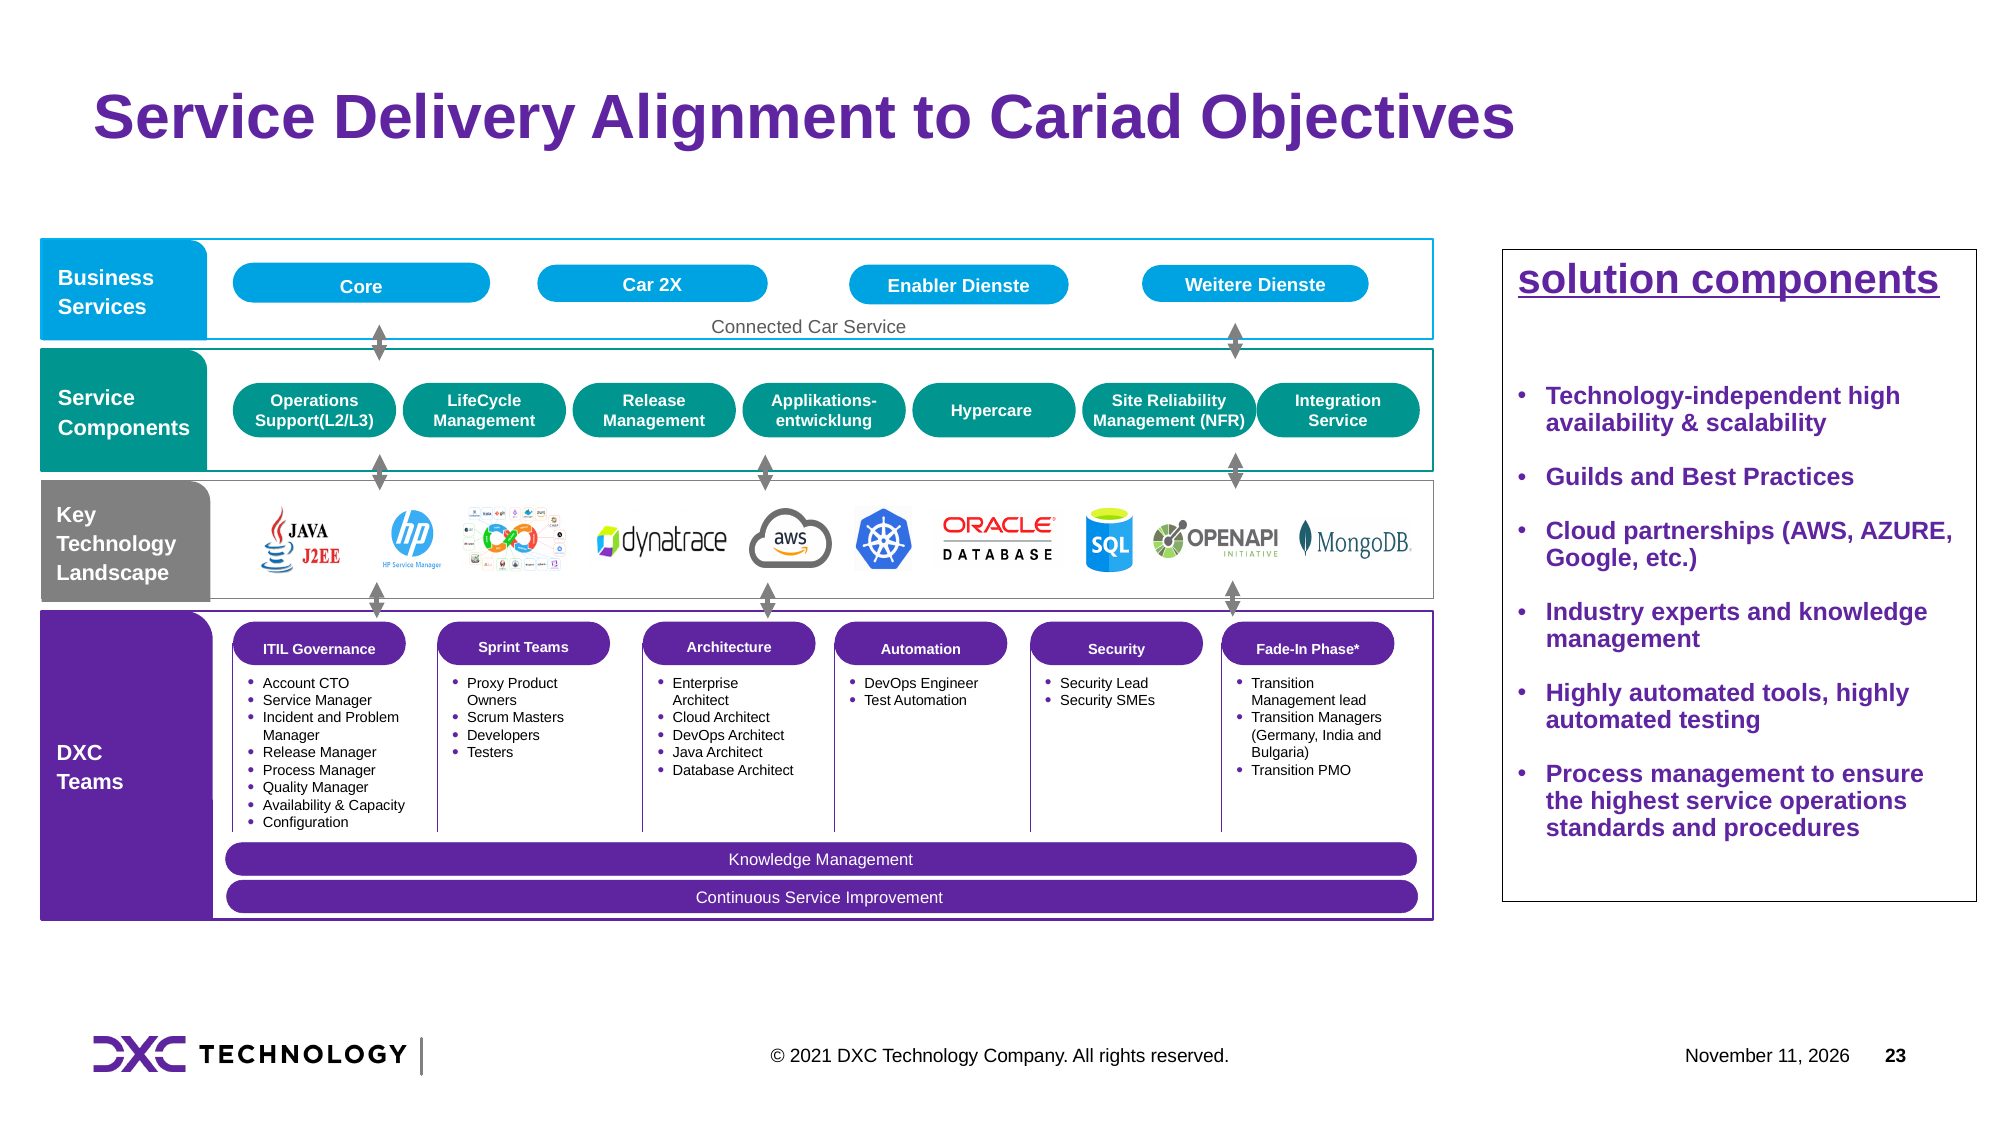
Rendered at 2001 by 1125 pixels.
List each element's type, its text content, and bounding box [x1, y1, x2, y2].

title Service Delivery Alignment to Cariad Objectives [93, 87, 1907, 186]
picture [93, 1036, 407, 1072]
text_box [41, 239, 1434, 920]
text_box solution components Technology-independent high availability & scalability Guilds and Best Practices Cloud partnerships (AWS, AZURE, Google, etc.) Industry experts and knowledge management Highly automated tools, highly automated testing Process management to ensure the highest service operations standards and procedures [1502, 249, 1977, 902]
